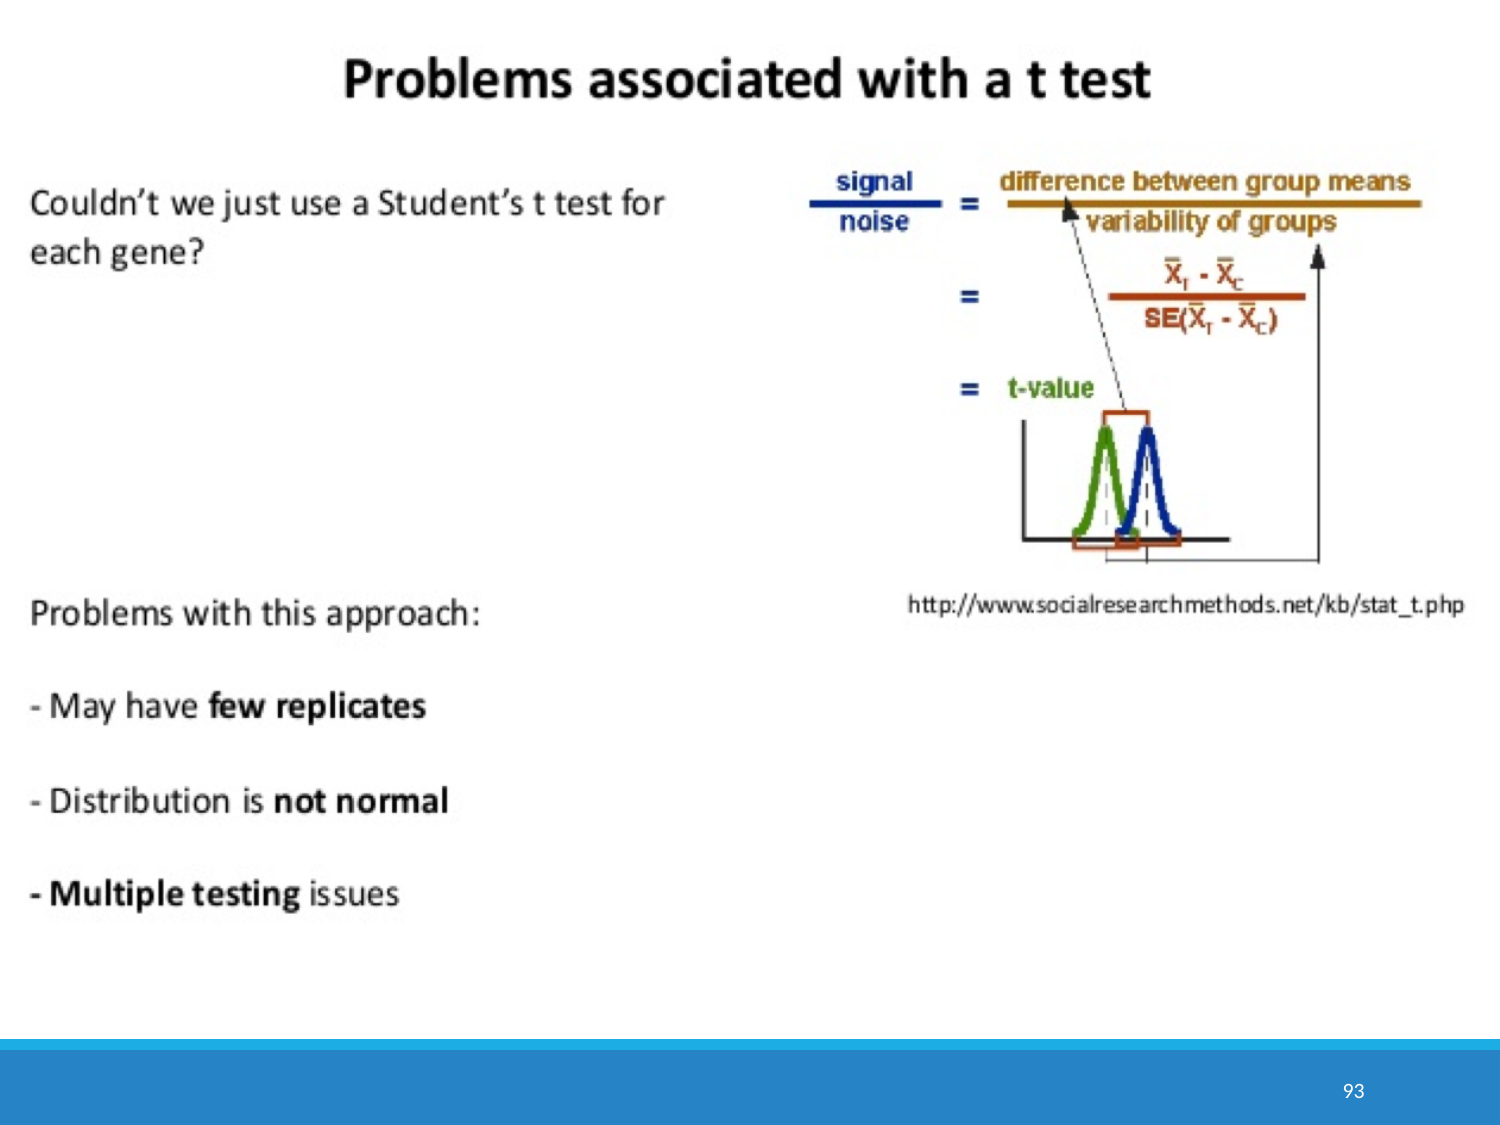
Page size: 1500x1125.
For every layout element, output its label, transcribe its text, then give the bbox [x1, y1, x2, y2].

slide_number 93 [1218, 1059, 1380, 1120]
picture [0, 0, 1500, 1038]
